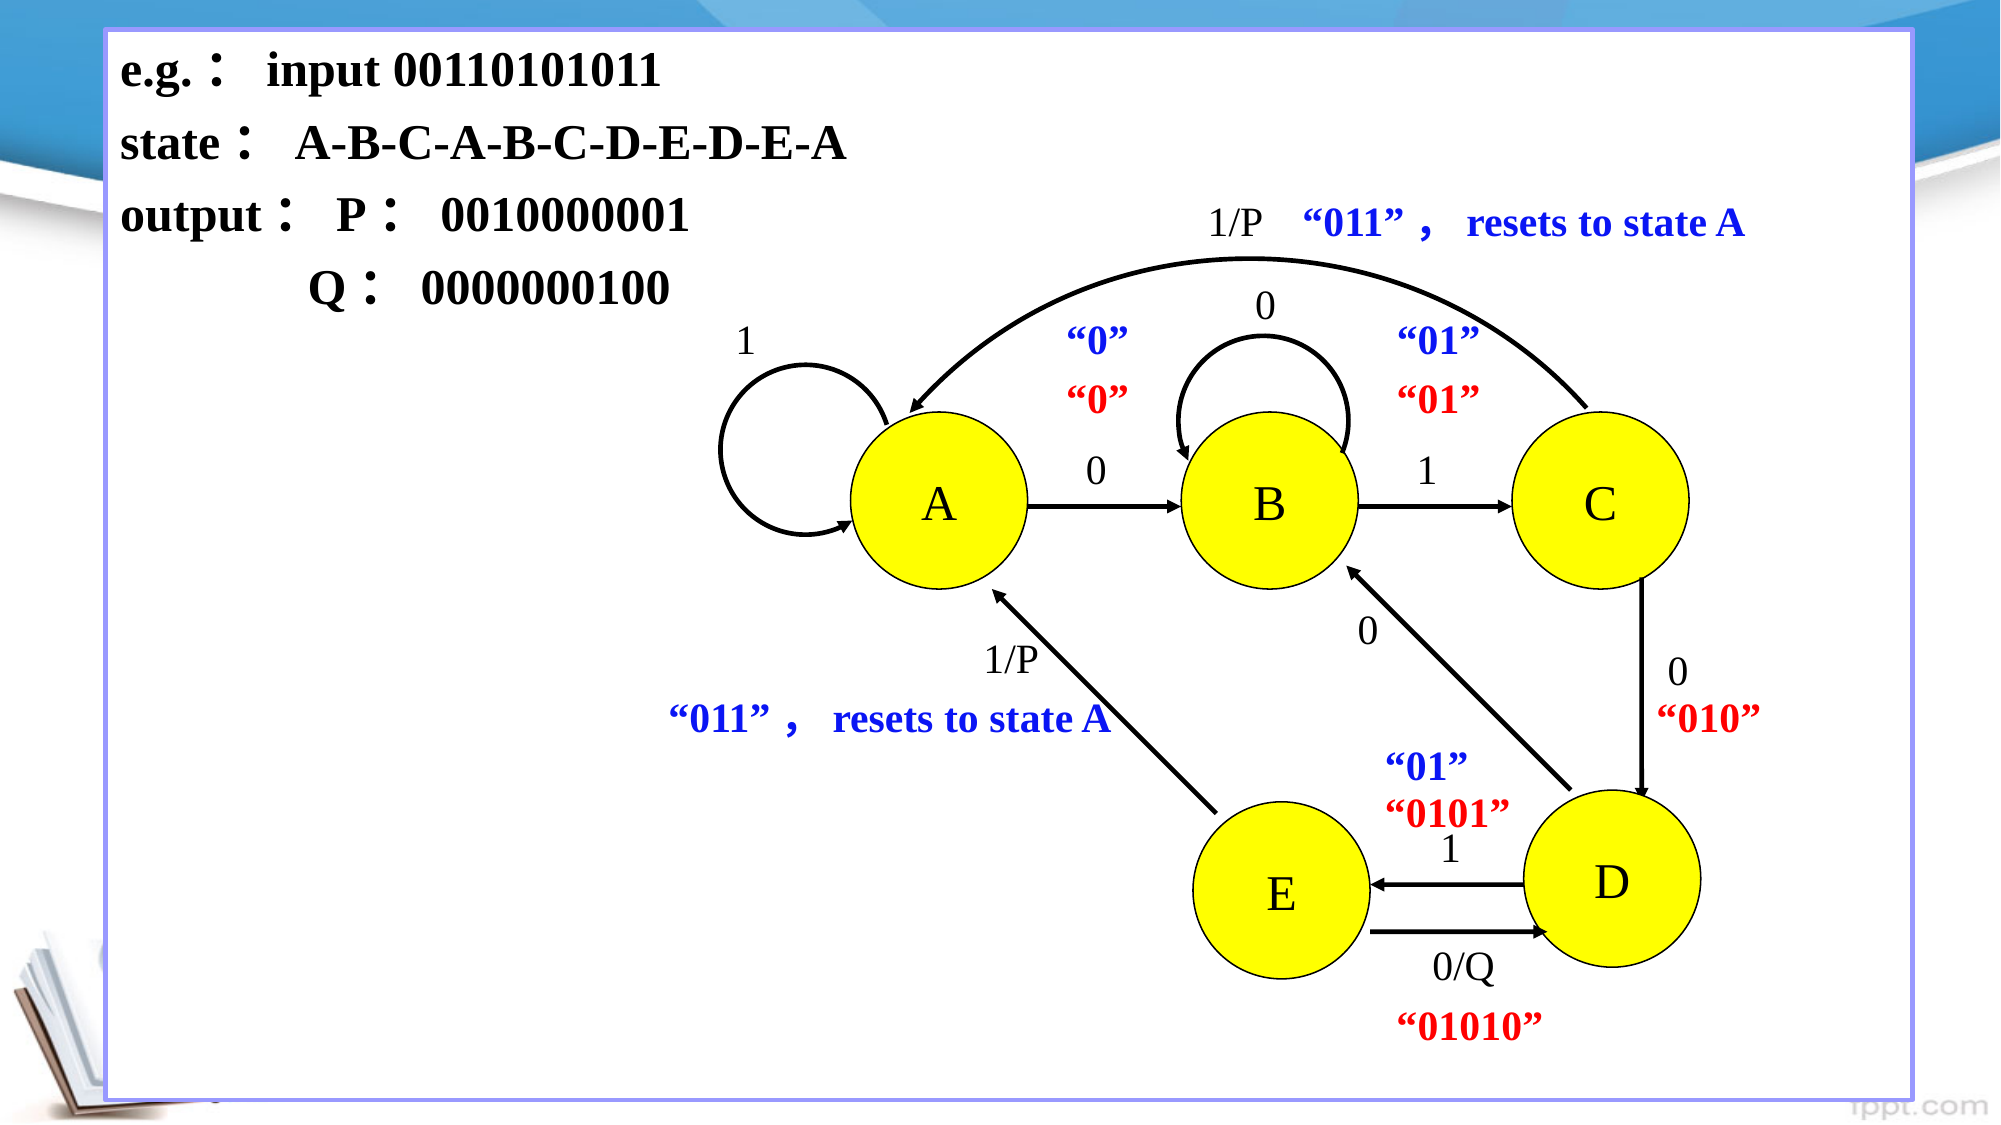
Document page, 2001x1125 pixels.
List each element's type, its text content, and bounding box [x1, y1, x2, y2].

text_box C [1511, 411, 1690, 590]
text_box [1370, 878, 1524, 891]
text_box “01010” [1381, 990, 1607, 1056]
text_box “010” [1641, 683, 1807, 749]
text_box 0 [1342, 595, 1394, 660]
text_box A [850, 416, 1028, 590]
text_box 1 [720, 305, 772, 371]
text_box [1346, 565, 1376, 595]
picture [0, 0, 2001, 1125]
text_box “01” [1370, 730, 1512, 796]
text_box 1 [1425, 813, 1477, 879]
text_box e.g.：input 00110101011 state：A-B-C-A-B-C-D-E-D-E-A output：P：0010000001 Q：0000000100 [105, 29, 1913, 1100]
text_box 0/Q [1417, 931, 1510, 990]
text_box [991, 589, 1028, 624]
text_box [909, 258, 1587, 684]
text_box [720, 364, 887, 535]
text_box [1468, 500, 1512, 513]
text_box 1/P [968, 624, 1054, 683]
text_box [1635, 749, 1648, 796]
text_box E [1192, 801, 1371, 979]
text_box “0101” [1370, 778, 1536, 843]
text_box “011”，resets to state A [1287, 187, 1807, 253]
text_box 0 [1652, 636, 1704, 683]
text_box D [1523, 790, 1701, 968]
text_box “011”，resets to state A [653, 683, 1138, 749]
text_box 1/P [1192, 187, 1279, 253]
text_box [1510, 925, 1548, 938]
text_box “01” [1454, 305, 1524, 349]
